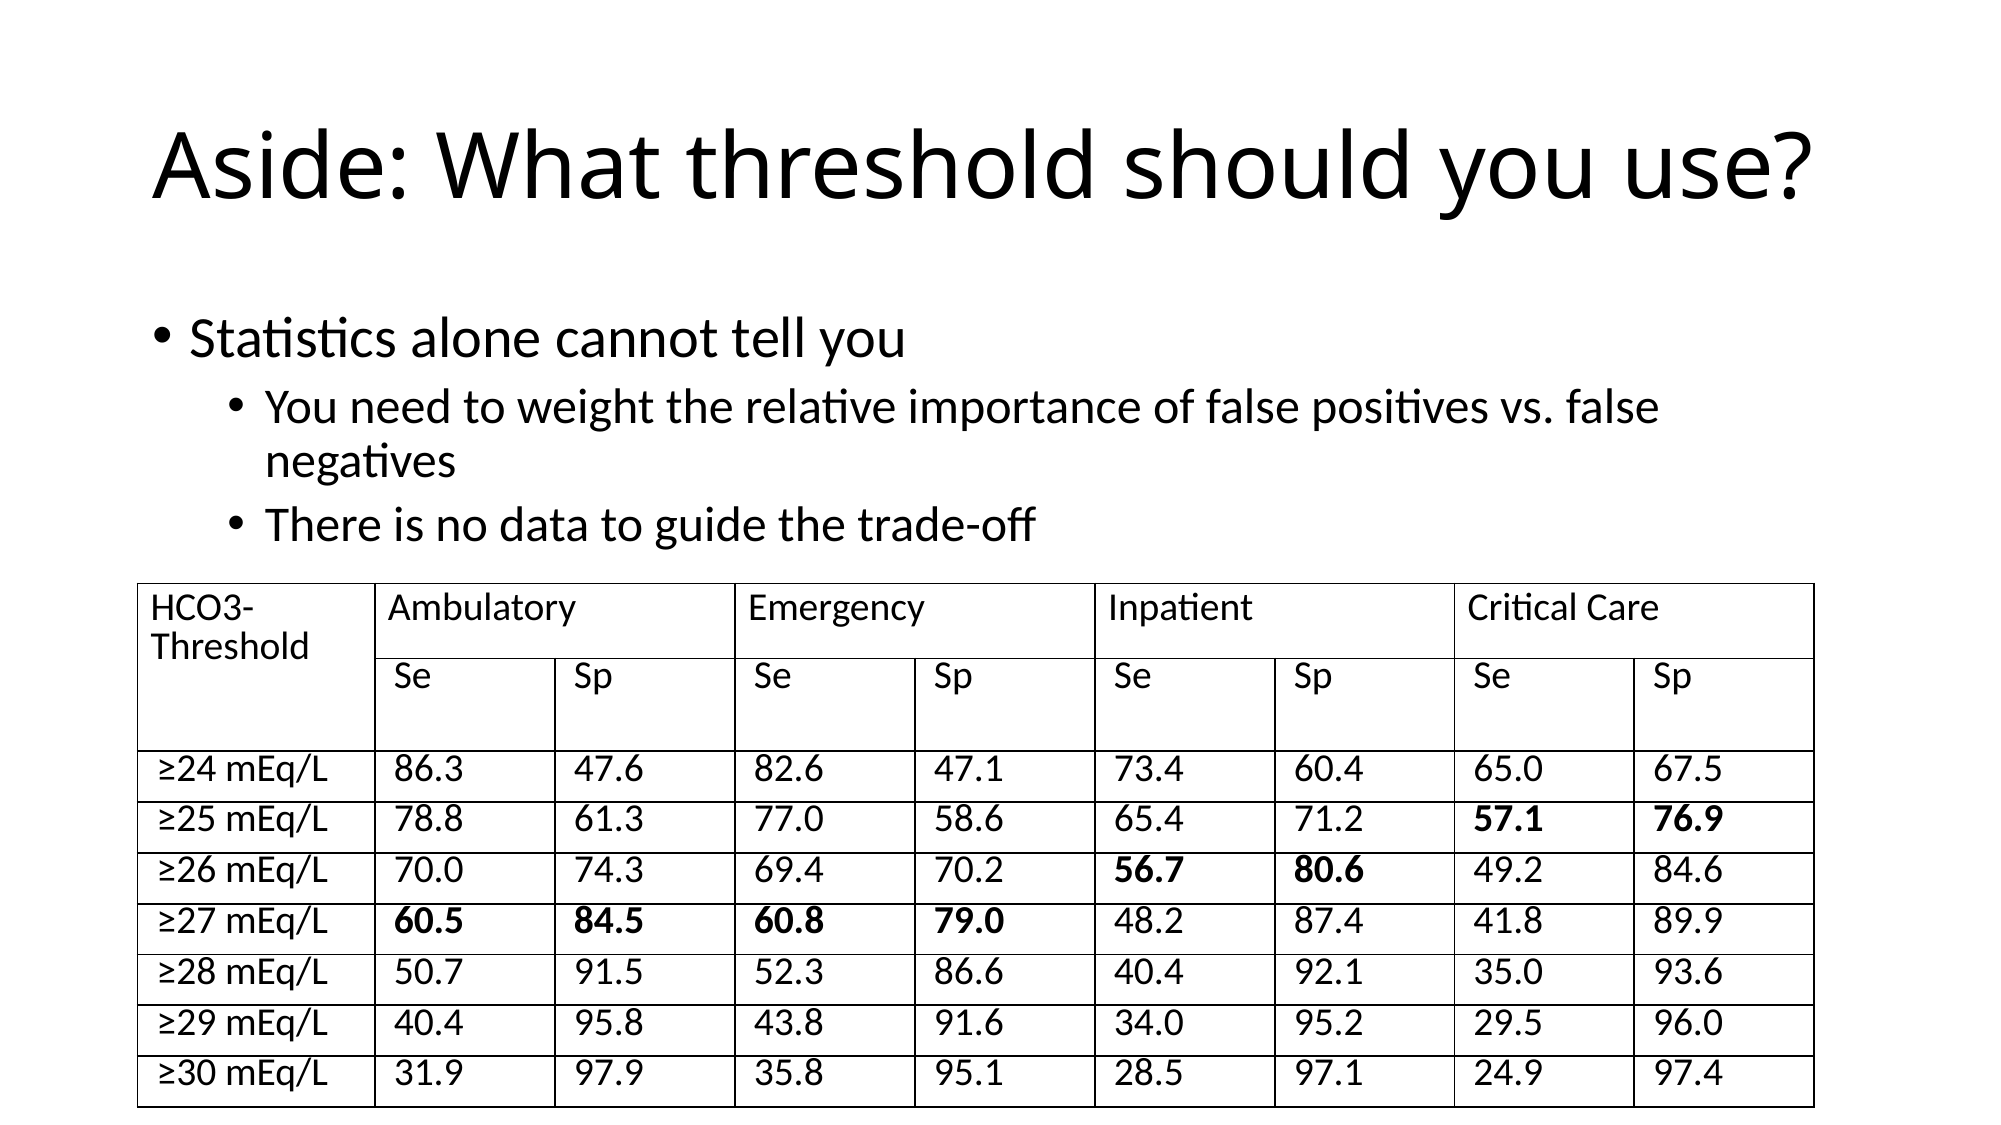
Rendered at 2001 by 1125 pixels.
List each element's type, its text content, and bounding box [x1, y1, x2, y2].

table_cell 79.0 [916, 905, 1094, 954]
table_cell 96.0 [1635, 1006, 1813, 1055]
table_cell 67.5 [1635, 752, 1813, 801]
table_cell ≥27 mEq/L [138, 905, 374, 954]
table_cell Sp [916, 659, 1094, 750]
table_cell 40.4 [376, 1006, 554, 1055]
table_cell 24.9 [1455, 1057, 1633, 1106]
table_header Ambulatory [376, 584, 734, 658]
table_cell 49.2 [1455, 854, 1633, 903]
table_cell 41.8 [1455, 905, 1633, 954]
table_cell 29.5 [1455, 1006, 1633, 1055]
table_cell 60.5 [376, 905, 554, 954]
table_header Emergency [736, 584, 1094, 658]
table_cell 86.6 [916, 955, 1094, 1004]
table_cell 47.6 [556, 752, 734, 801]
table_cell 87.4 [1276, 905, 1454, 954]
table_cell Se [736, 659, 914, 750]
table_cell Se [1096, 659, 1274, 750]
table_cell 97.4 [1635, 1057, 1813, 1106]
table_cell 50.7 [376, 955, 554, 1004]
table_cell 58.6 [916, 803, 1094, 852]
table_cell Se [376, 659, 554, 750]
table_cell ≥25 mEq/L [138, 803, 374, 852]
table_cell 95.1 [916, 1057, 1094, 1106]
table_cell Sp [556, 659, 734, 750]
table_cell 91.5 [556, 955, 734, 1004]
table_cell 70.2 [916, 854, 1094, 903]
table_cell 80.6 [1276, 854, 1454, 903]
table_cell 34.0 [1096, 1006, 1274, 1055]
table_cell 40.4 [1096, 955, 1274, 1004]
table_cell 69.4 [736, 854, 914, 903]
table_cell 52.3 [736, 955, 914, 1004]
table_cell Sp [1276, 659, 1454, 750]
table_cell 95.8 [556, 1006, 734, 1055]
title Aside: What threshold should you use? [137, 59, 1863, 278]
table_header Critical Care [1455, 584, 1813, 658]
table_cell 84.6 [1635, 854, 1813, 903]
table_cell 93.6 [1635, 955, 1813, 1004]
table_cell 86.3 [376, 752, 554, 801]
table_cell 35.8 [736, 1057, 914, 1106]
table_cell 28.5 [1096, 1057, 1274, 1106]
table_cell ≥29 mEq/L [138, 1006, 374, 1055]
table_cell 82.6 [736, 752, 914, 801]
table_cell 71.2 [1276, 803, 1454, 852]
table_header HCO3- Threshold [138, 584, 374, 750]
table_cell 61.3 [556, 803, 734, 852]
table_cell 43.8 [736, 1006, 914, 1055]
table_cell 84.5 [556, 905, 734, 954]
table_cell 97.9 [556, 1057, 734, 1106]
table_cell 78.8 [376, 803, 554, 852]
table_cell 77.0 [736, 803, 914, 852]
table_header Inpatient [1096, 584, 1454, 658]
table_cell Se [1455, 659, 1633, 750]
table_cell 48.2 [1096, 905, 1274, 954]
table_cell 95.2 [1276, 1006, 1454, 1055]
table_cell ≥24 mEq/L [138, 752, 374, 801]
table_cell 56.7 [1096, 854, 1274, 903]
table_cell 74.3 [556, 854, 734, 903]
table_cell 65.0 [1455, 752, 1633, 801]
list Statistics alone cannot tell you You need to weight the relative importance of false positives vs. false negatives There is no data to guide the trade-off [137, 299, 1863, 1014]
table_cell ≥30 mEq/L [138, 1057, 374, 1106]
table_cell 91.6 [916, 1006, 1094, 1055]
table_cell 35.0 [1455, 955, 1633, 1004]
table_cell 97.1 [1276, 1057, 1454, 1106]
table_cell 89.9 [1635, 905, 1813, 954]
table_cell 31.9 [376, 1057, 554, 1106]
table_cell 65.4 [1096, 803, 1274, 852]
table_cell 76.9 [1635, 803, 1813, 852]
table_cell 47.1 [916, 752, 1094, 801]
table_cell ≥26 mEq/L [138, 854, 374, 903]
table_cell 73.4 [1096, 752, 1274, 801]
table_cell 57.1 [1455, 803, 1633, 852]
table_cell 92.1 [1276, 955, 1454, 1004]
table_cell ≥28 mEq/L [138, 955, 374, 1004]
table_cell 70.0 [376, 854, 554, 903]
table_cell 60.8 [736, 905, 914, 954]
table_cell 60.4 [1276, 752, 1454, 801]
table_cell Sp [1635, 659, 1813, 750]
